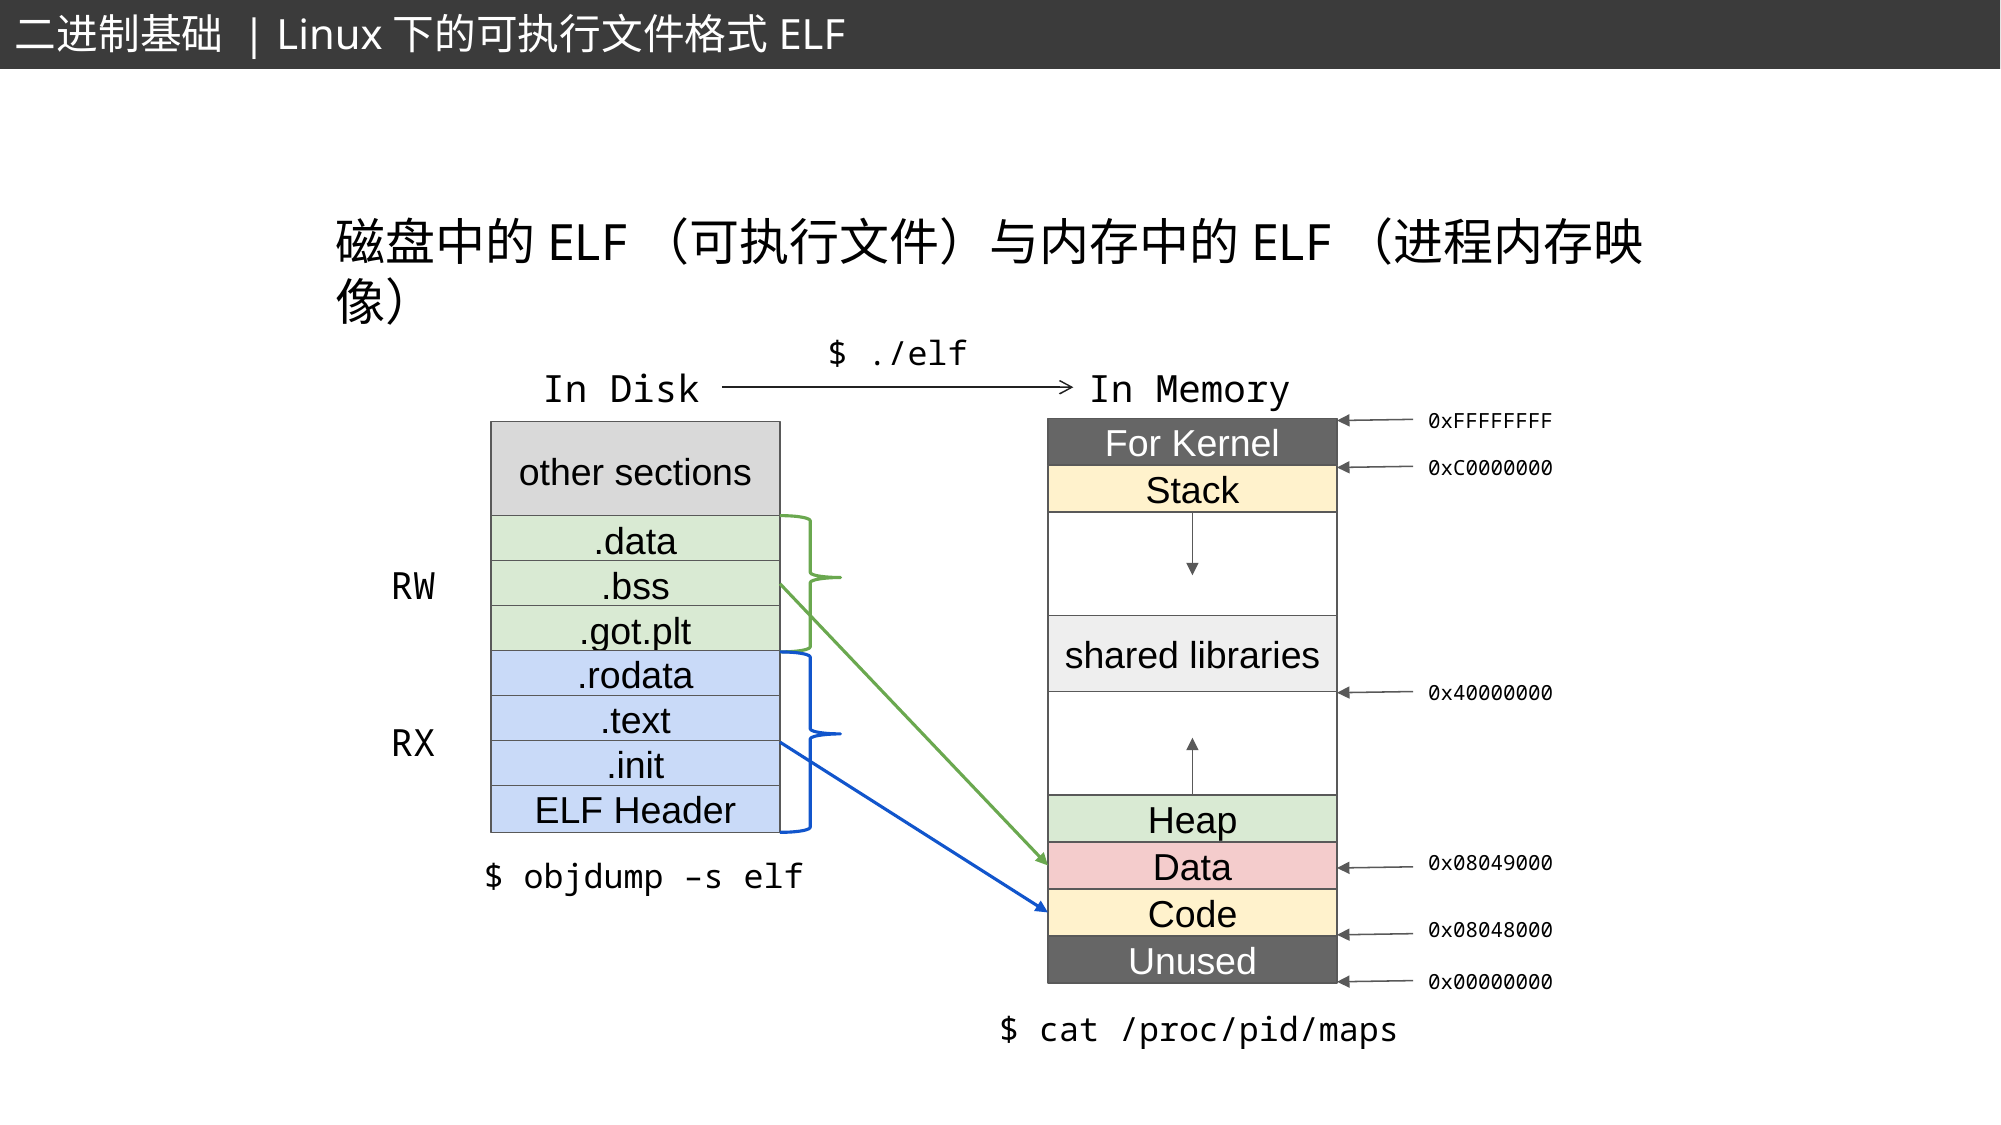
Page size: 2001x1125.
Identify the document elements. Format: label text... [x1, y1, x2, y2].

text_box ELF Header [490, 785, 779, 833]
text_box RX [375, 718, 465, 765]
text_box $ cat /proc/pid/maps [984, 1000, 1414, 1056]
text_box In Disk [527, 363, 722, 411]
text_box $ ./elf [812, 324, 983, 380]
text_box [840, 577, 1049, 866]
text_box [1047, 396, 1636, 1005]
text_box RW [375, 560, 476, 608]
text_box In Memory [1073, 363, 1314, 394]
text_box .bss [490, 560, 779, 605]
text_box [1336, 838, 1636, 887]
text_box $ objdump –s elf [468, 847, 819, 903]
text_box .got.plt [490, 605, 779, 650]
text_box 磁盘中的ELF（可执行文件）与内存中的ELF（进程内存映像） [320, 203, 1680, 339]
text_box 二进制基础 | Linux下的可执行文件格式ELF [0, 0, 925, 65]
text_box [779, 745, 811, 833]
text_box .rodata [490, 650, 779, 695]
text_box [779, 515, 838, 613]
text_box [840, 872, 1049, 913]
text_box other sections [490, 421, 780, 515]
text_box [779, 651, 835, 759]
text_box .init [490, 740, 779, 785]
text_box [779, 587, 811, 652]
text_box .data [490, 515, 779, 560]
text_box .text [490, 695, 779, 740]
